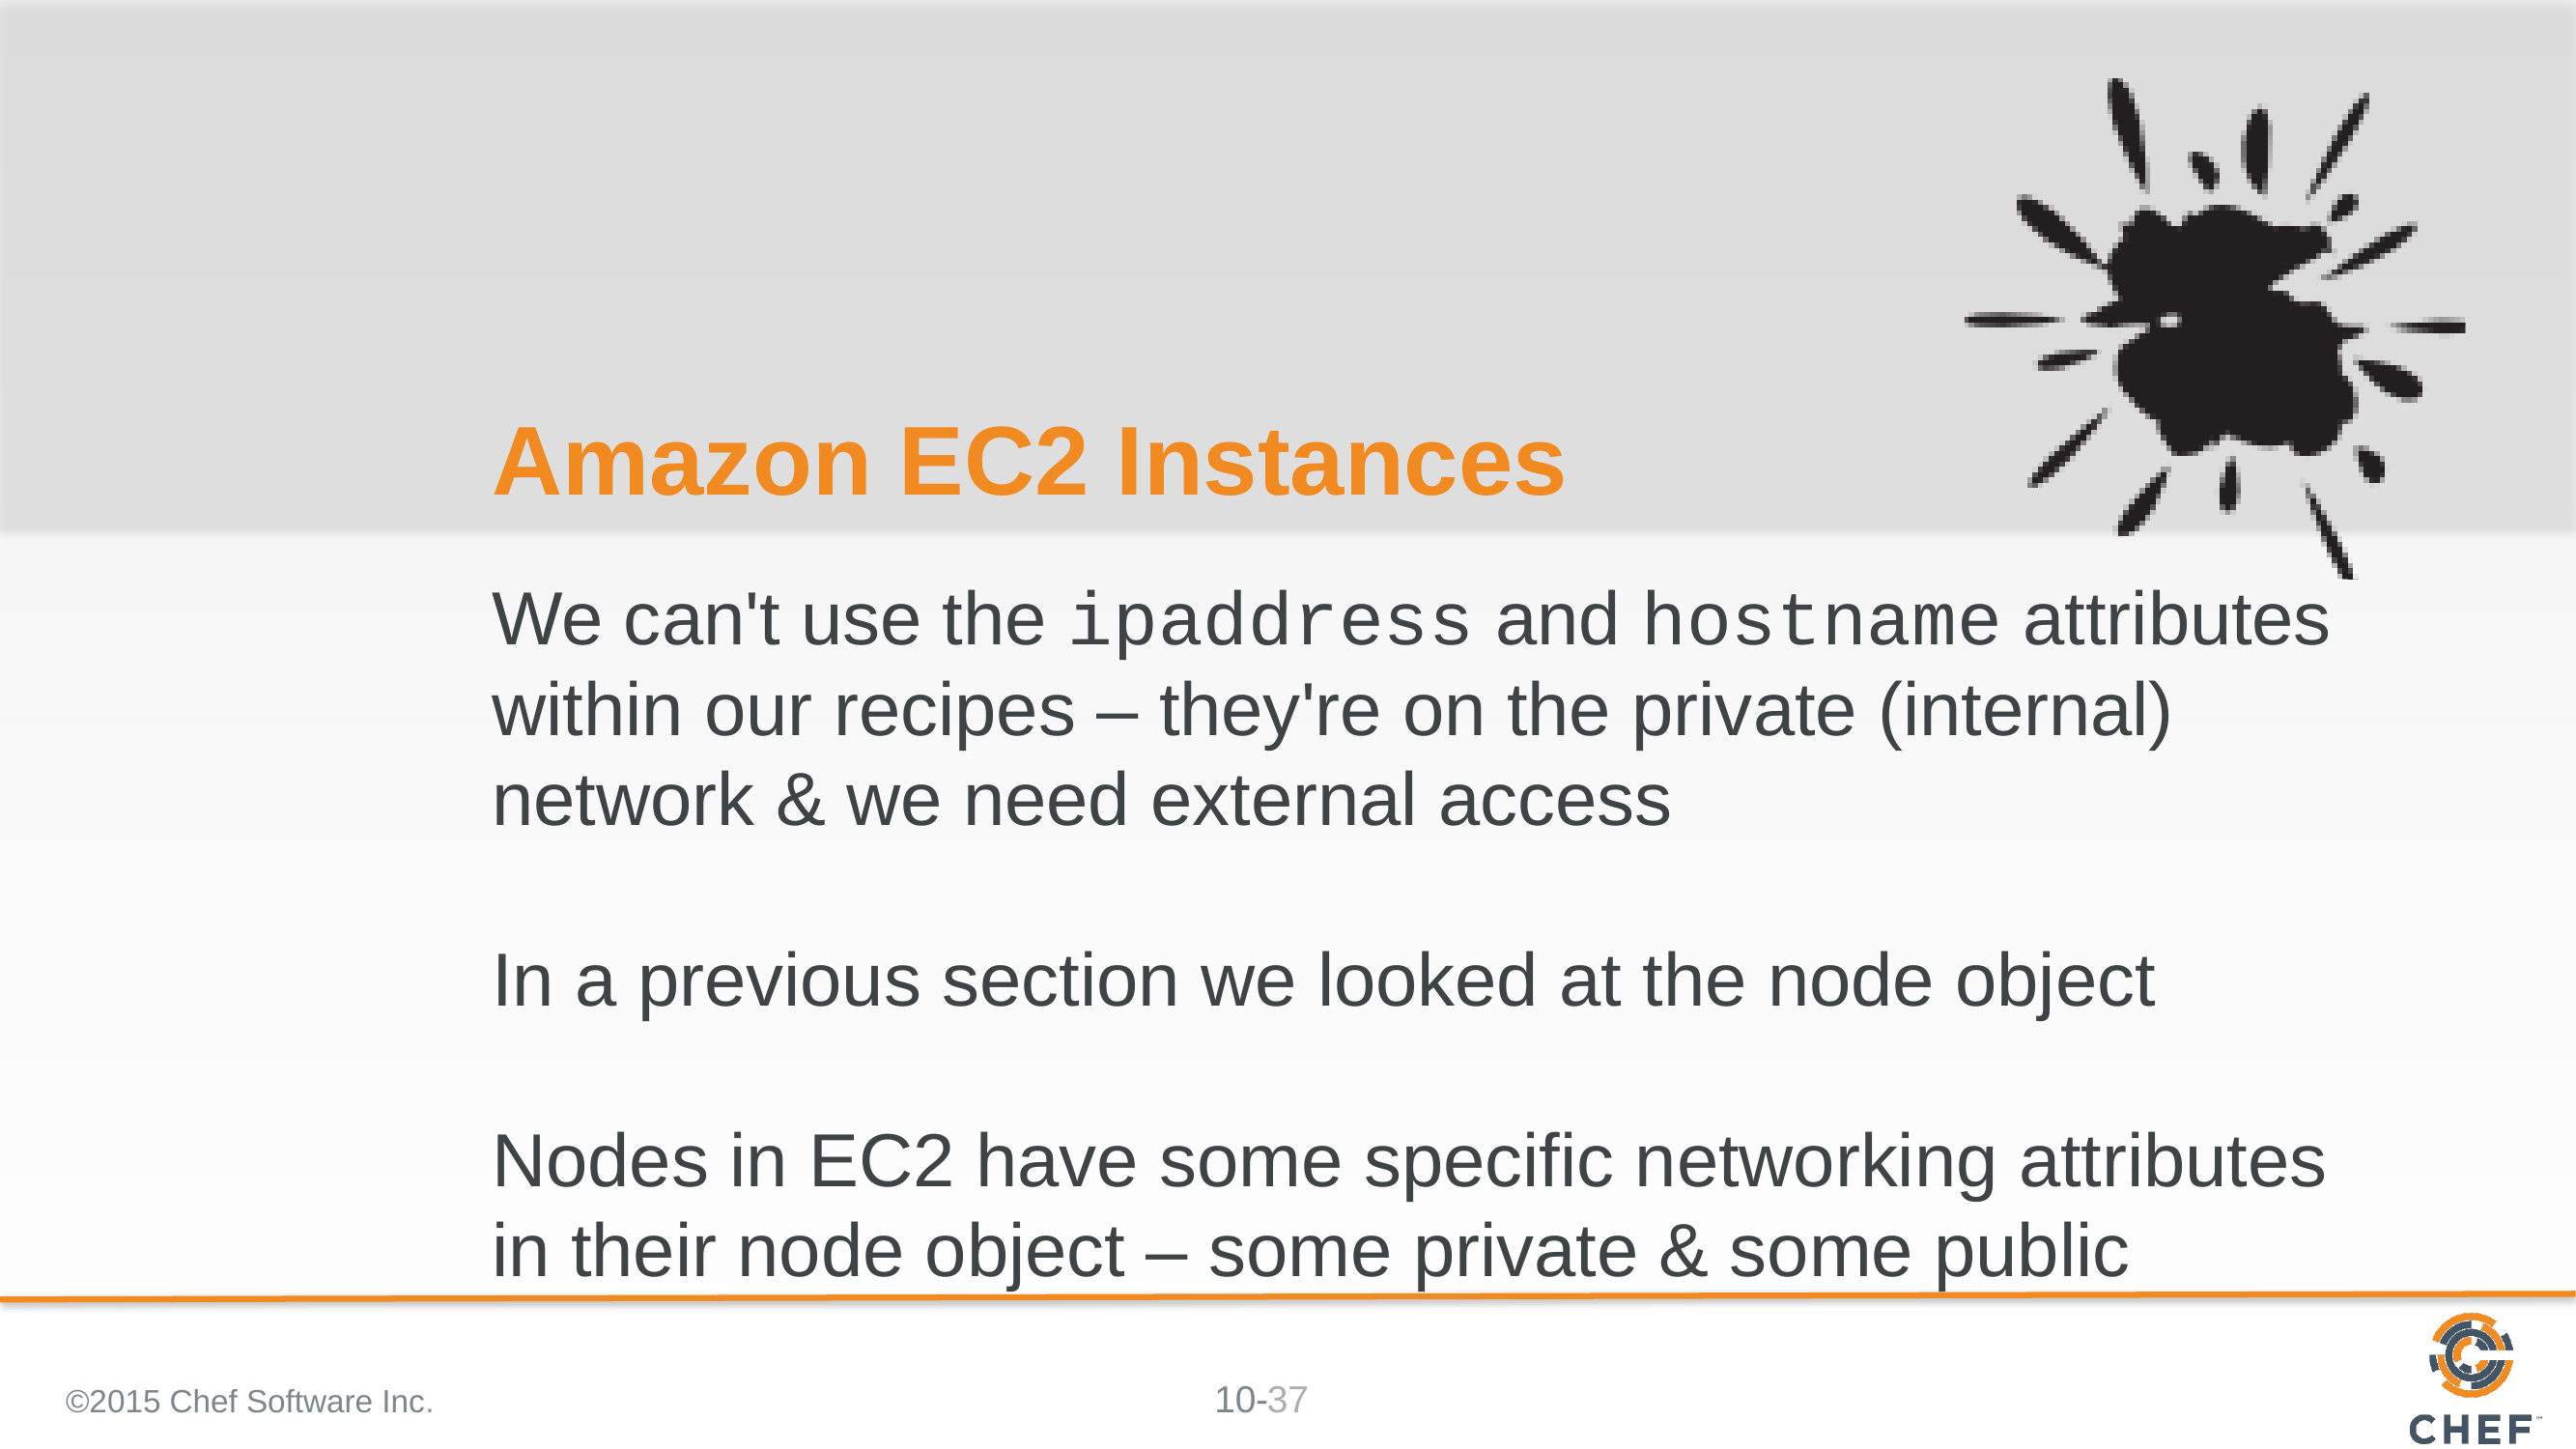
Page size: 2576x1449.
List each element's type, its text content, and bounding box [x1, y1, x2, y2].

picture [2399, 1297, 2550, 1449]
subtitle We can't use the ipaddress and hostname attributes within our recipes – they're on the private (internal) network & we need external access In a previous section we looked at the node object Nodes in EC2 have some specific networking attributes in their node object – some private & some public [477, 555, 2373, 1087]
title Amazon EC2 Instances [477, 395, 2217, 531]
footer ©2015 Chef Software Inc. [51, 1359, 952, 1440]
slide_number 37 [998, 1359, 1578, 1437]
